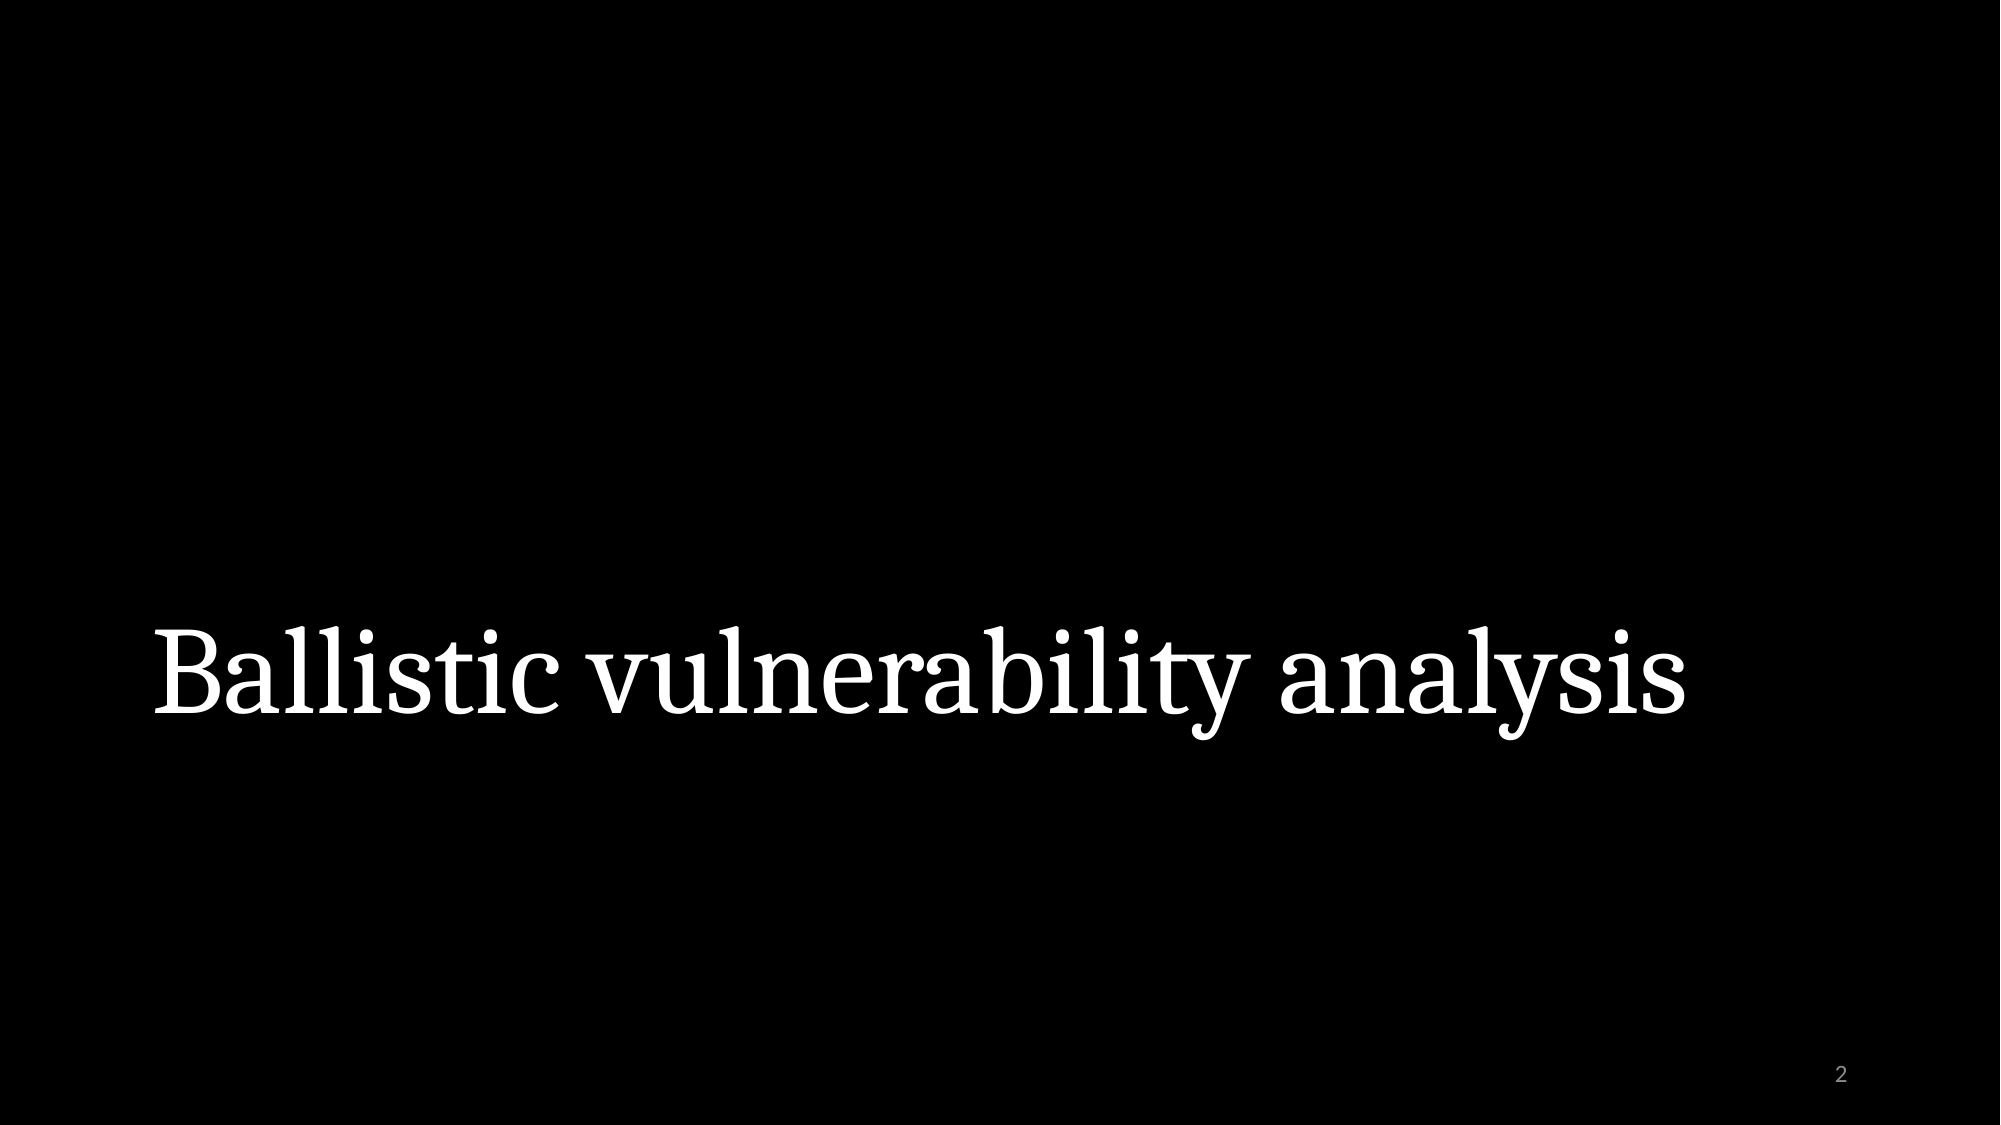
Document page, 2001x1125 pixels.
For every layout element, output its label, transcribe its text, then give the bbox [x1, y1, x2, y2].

title Ballistic vulnerability analysis [136, 280, 1862, 749]
slide_number 2 [1412, 1042, 1863, 1103]
